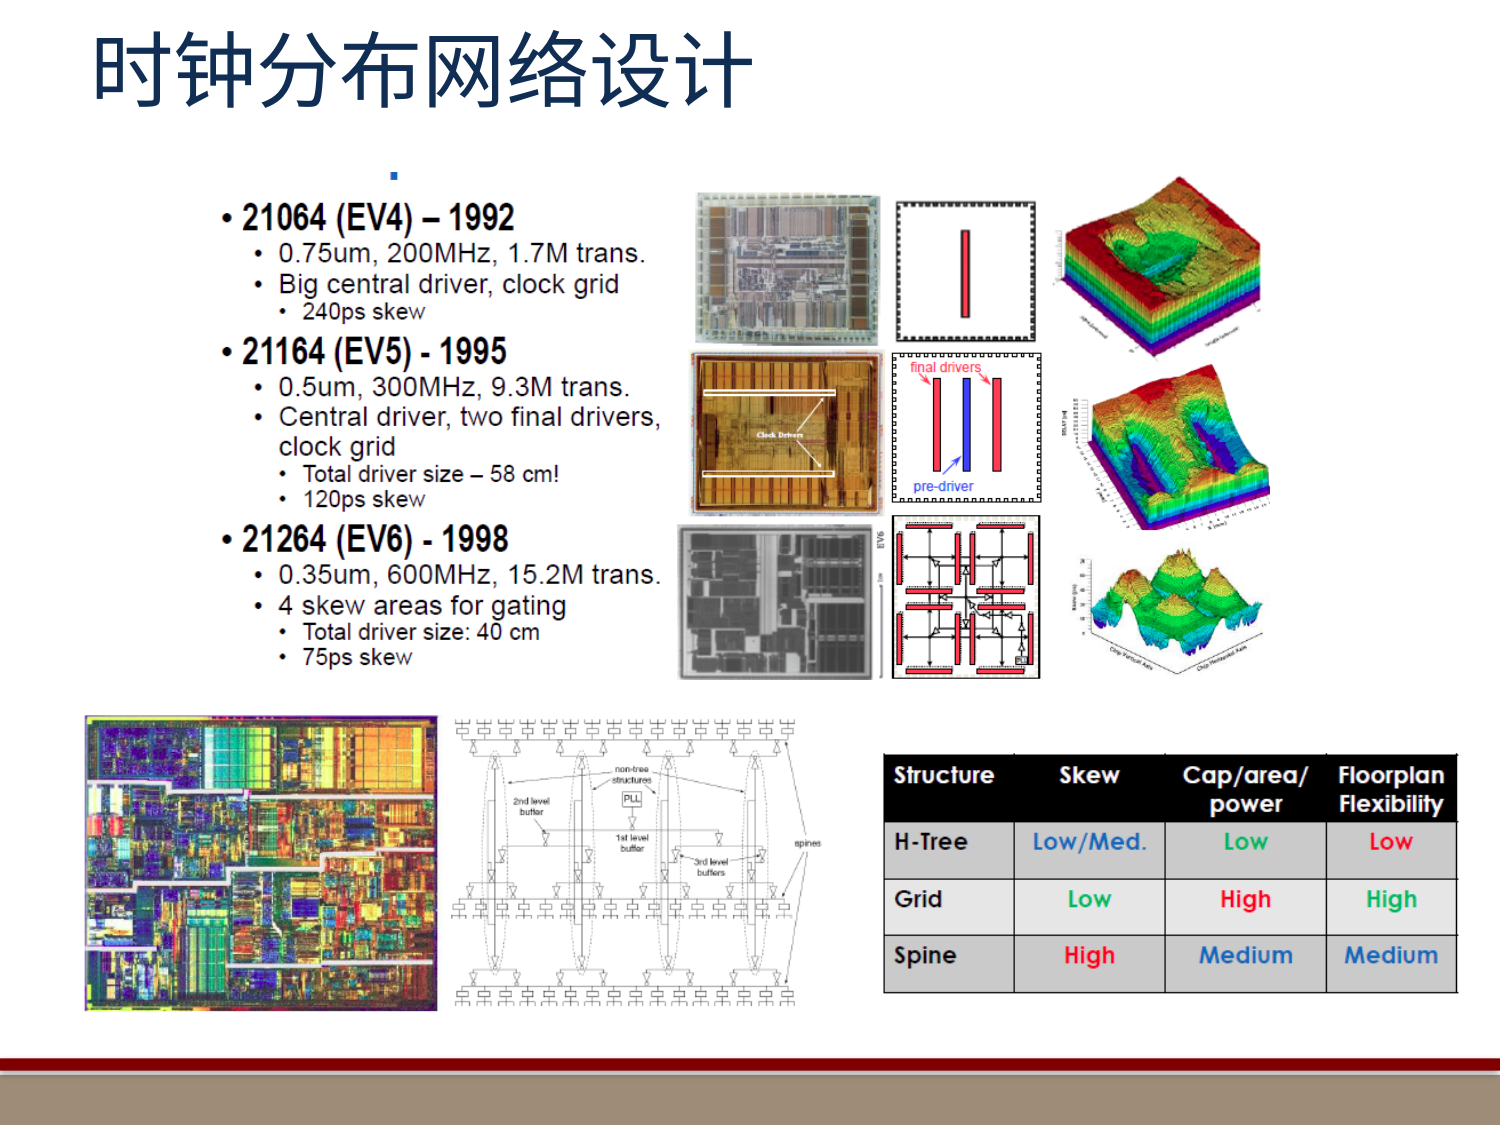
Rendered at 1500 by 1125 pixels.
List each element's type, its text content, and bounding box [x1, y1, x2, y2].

picture [76, 703, 833, 1015]
picture [867, 739, 1469, 1000]
picture [218, 172, 1270, 680]
title 时钟分布网络设计 [74, 0, 1426, 138]
